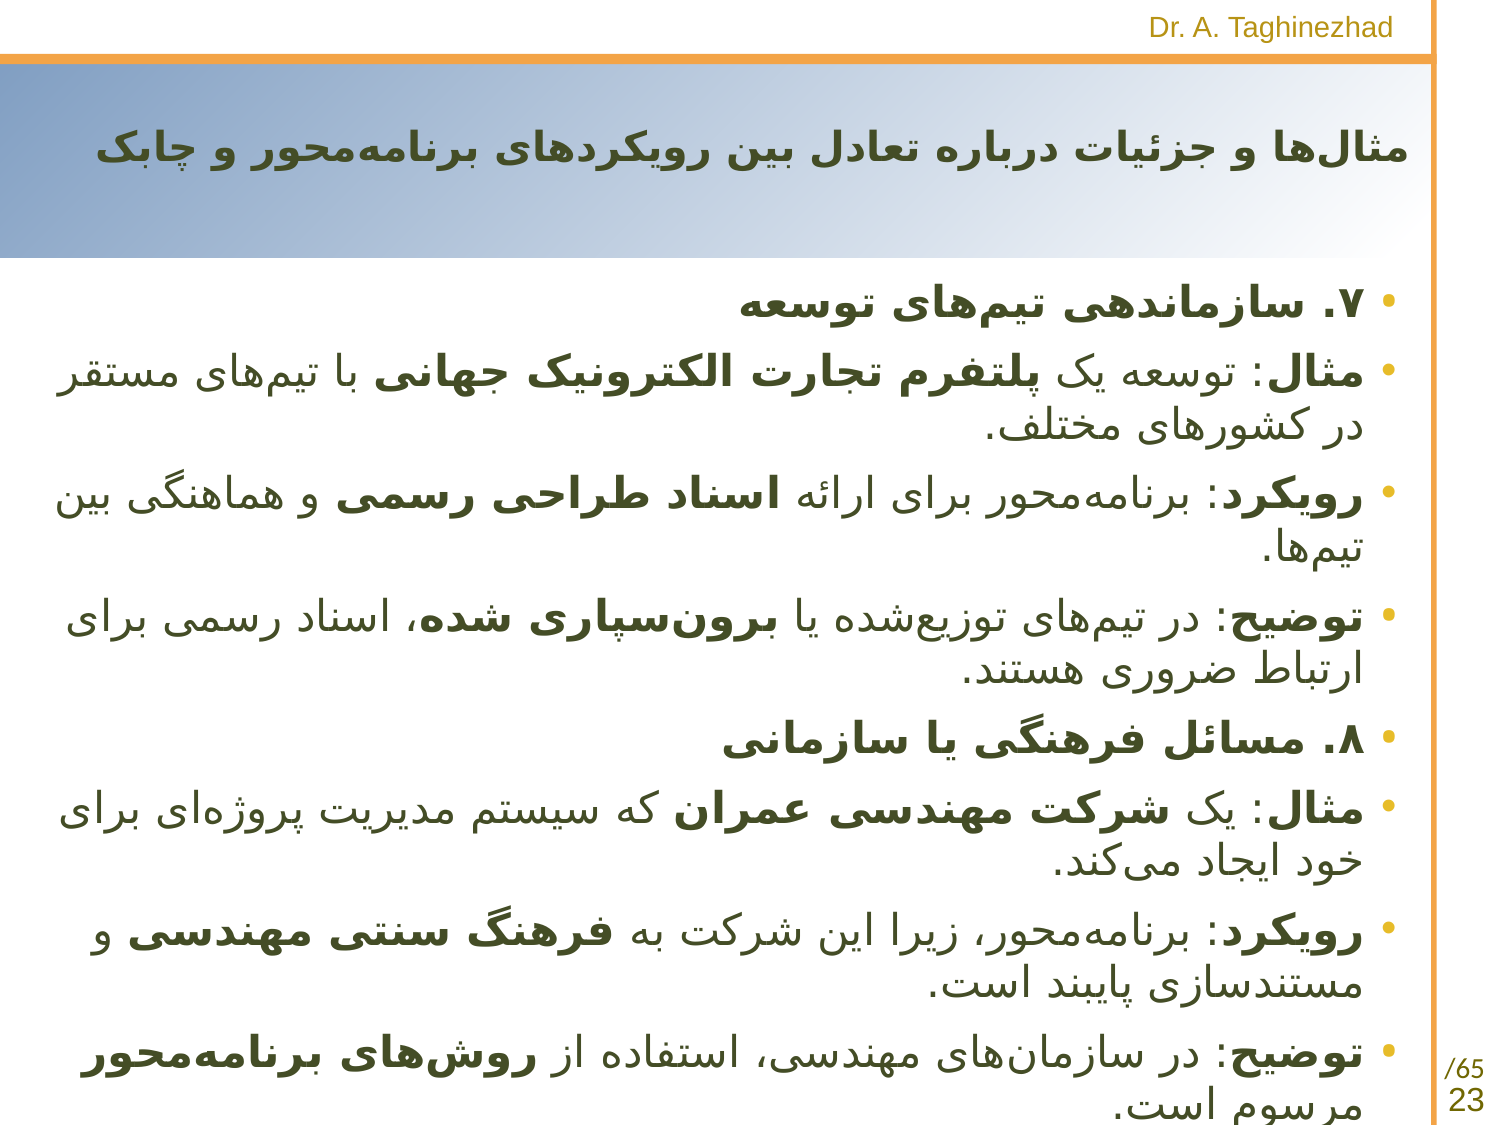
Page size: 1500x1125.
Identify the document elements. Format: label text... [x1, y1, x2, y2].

list ۷. سازماندهی تیم‌های توسعه مثال: توسعه یک پلتفرم تجارت الکترونیک جهانی با تیم‌های مستقر در کشورهای مختلف. رویکرد: برنامه‌محور برای ارائه اسناد طراحی رسمی و هماهنگی بین تیم‌ها. توضیح: در تیم‌های توزیع‌شده یا برون‌سپاری شده، اسناد رسمی برای ارتباط ضروری هستند. ۸. مسائل فرهنگی یا سازمانی مثال: یک شرکت مهندسی عمران که سیستم مدیریت پروژه‌ای برای خود ایجاد می‌کند. رویکرد: برنامه‌محور، زیرا این شرکت به فرهنگ سنتی مهندسی و مستندسازی پایبند است. توضیح: در سازمان‌های مهندسی، استفاده از روش‌های برنامه‌محور مرسوم است. [0, 265, 1425, 1079]
title مثال‌ها و جزئیات درباره تعادل بین رویکردهای برنامه‌محور و چابک [0, 105, 1425, 234]
slide_number 23 [1413, 1023, 1500, 1125]
